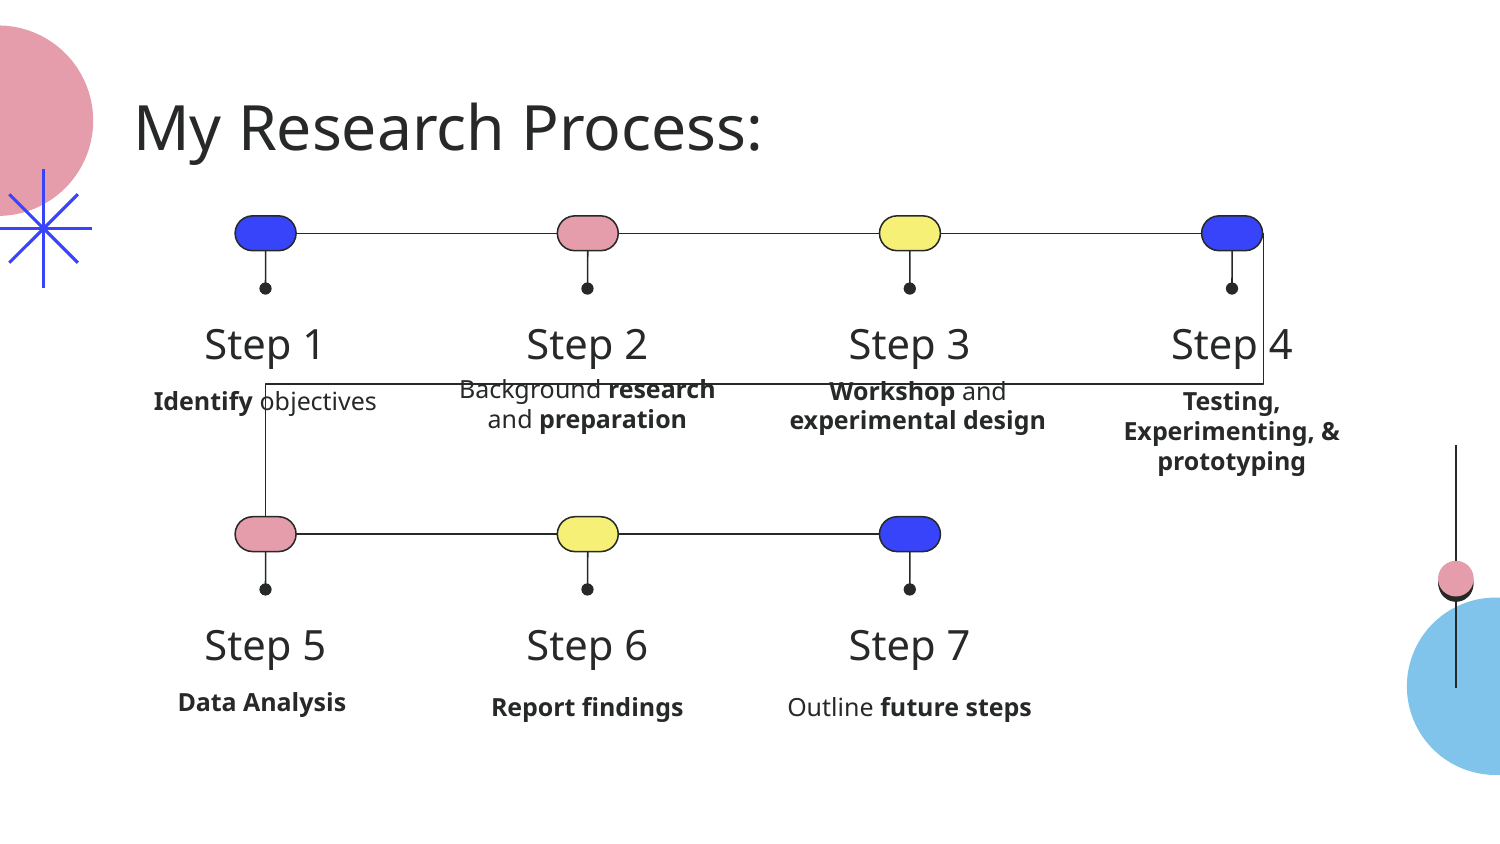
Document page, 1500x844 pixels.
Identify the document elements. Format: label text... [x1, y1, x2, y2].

text_box [1202, 215, 1263, 233]
text_box [879, 525, 941, 552]
text_box Identify objectives [116, 370, 260, 456]
text_box Step 6 [438, 589, 737, 684]
text_box Data Analysis [116, 671, 415, 757]
text_box Report findings [439, 676, 737, 762]
text_box [557, 525, 619, 552]
text_box Outline future steps [761, 676, 1059, 762]
text_box Step 4 [1266, 288, 1381, 370]
text_box [235, 516, 296, 552]
text_box Step 1 [116, 288, 260, 370]
text_box Step 5 [116, 589, 415, 671]
title My Research Process: [118, 72, 1382, 167]
text_box Testing, Experimenting, & prototyping [1266, 370, 1381, 456]
text_box [235, 215, 296, 251]
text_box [265, 233, 1263, 518]
text_box [879, 215, 941, 231]
text_box Step 7 [761, 589, 1059, 676]
text_box [557, 215, 618, 231]
